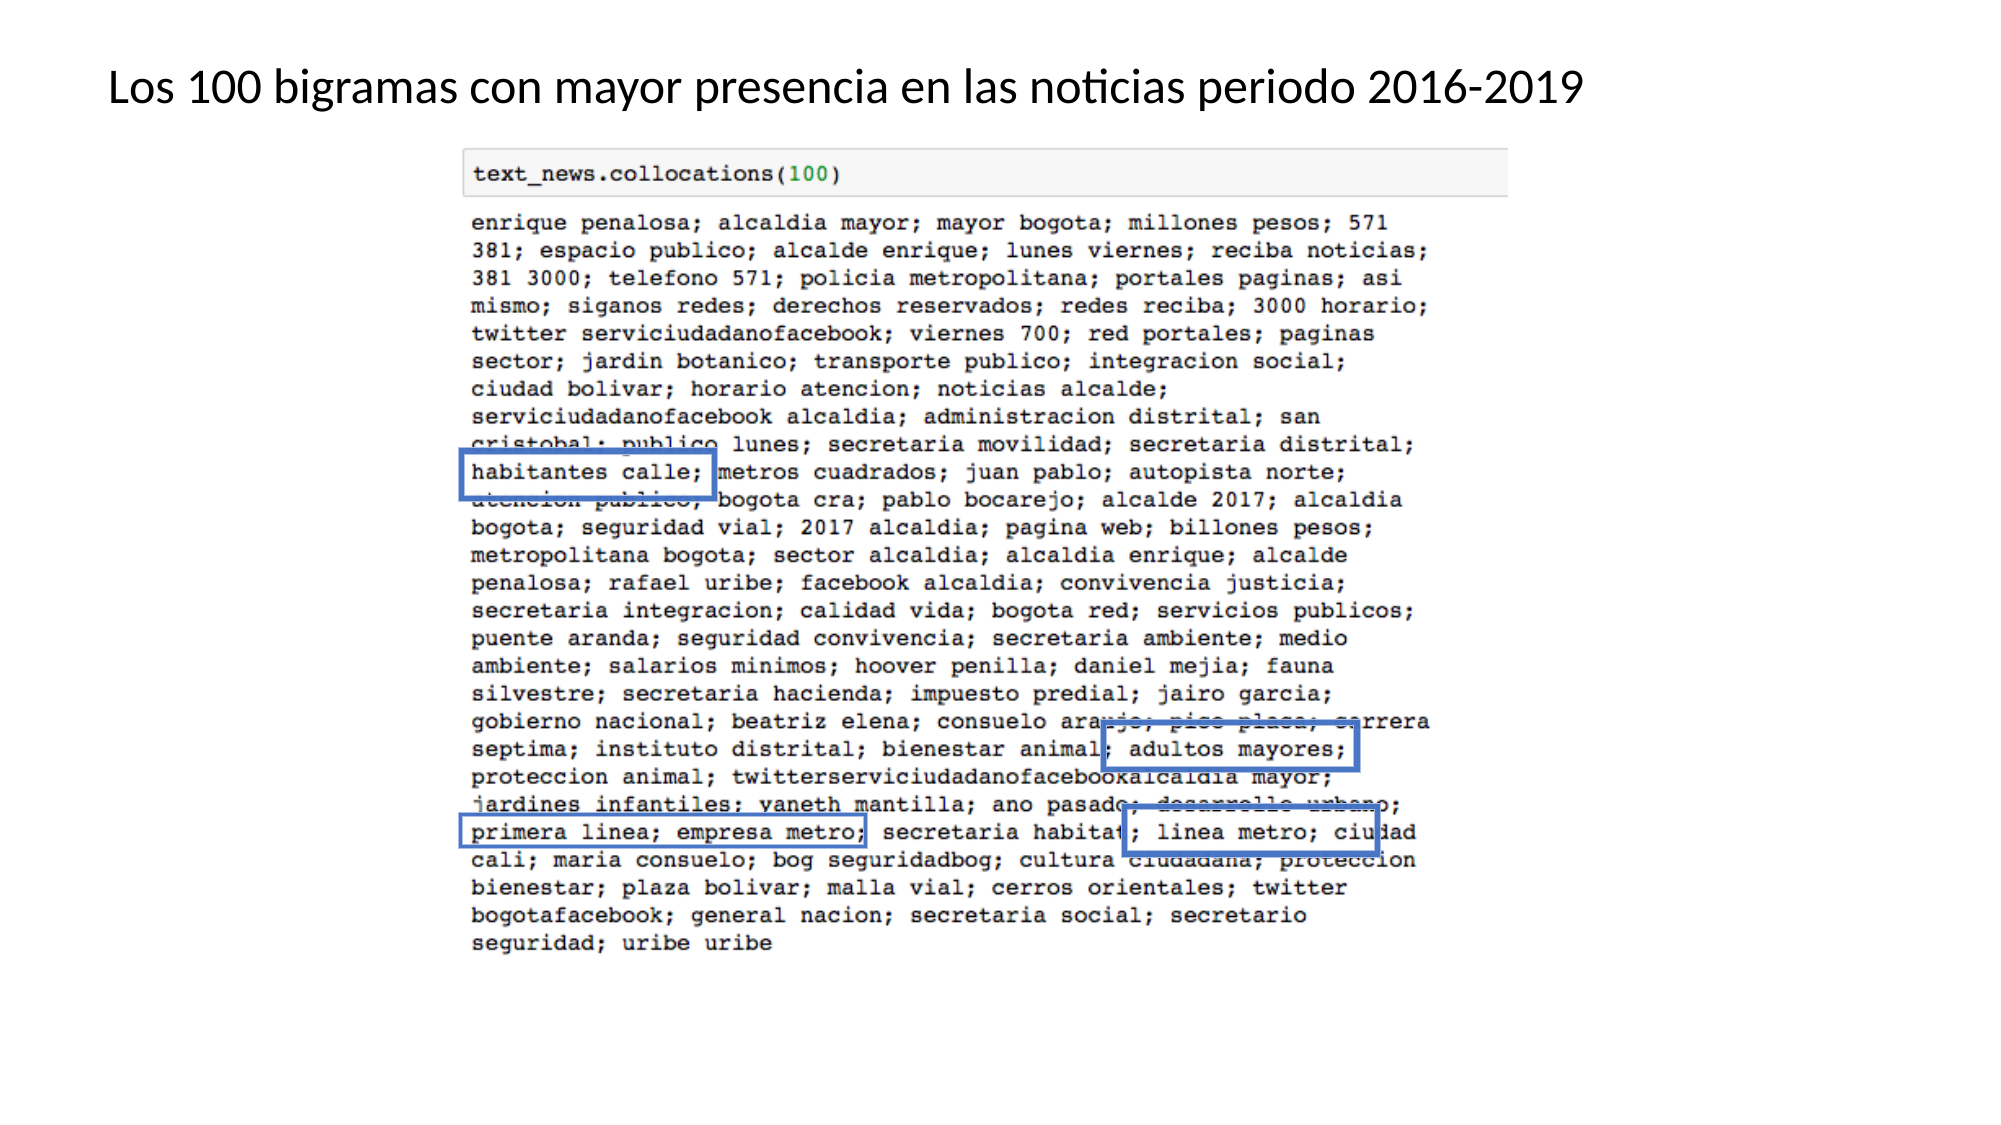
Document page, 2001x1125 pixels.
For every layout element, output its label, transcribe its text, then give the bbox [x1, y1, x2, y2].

text_box Los 100 bigramas con mayor presencia en las noticias periodo 2016-2019 [93, 46, 1600, 121]
picture [458, 137, 1508, 973]
